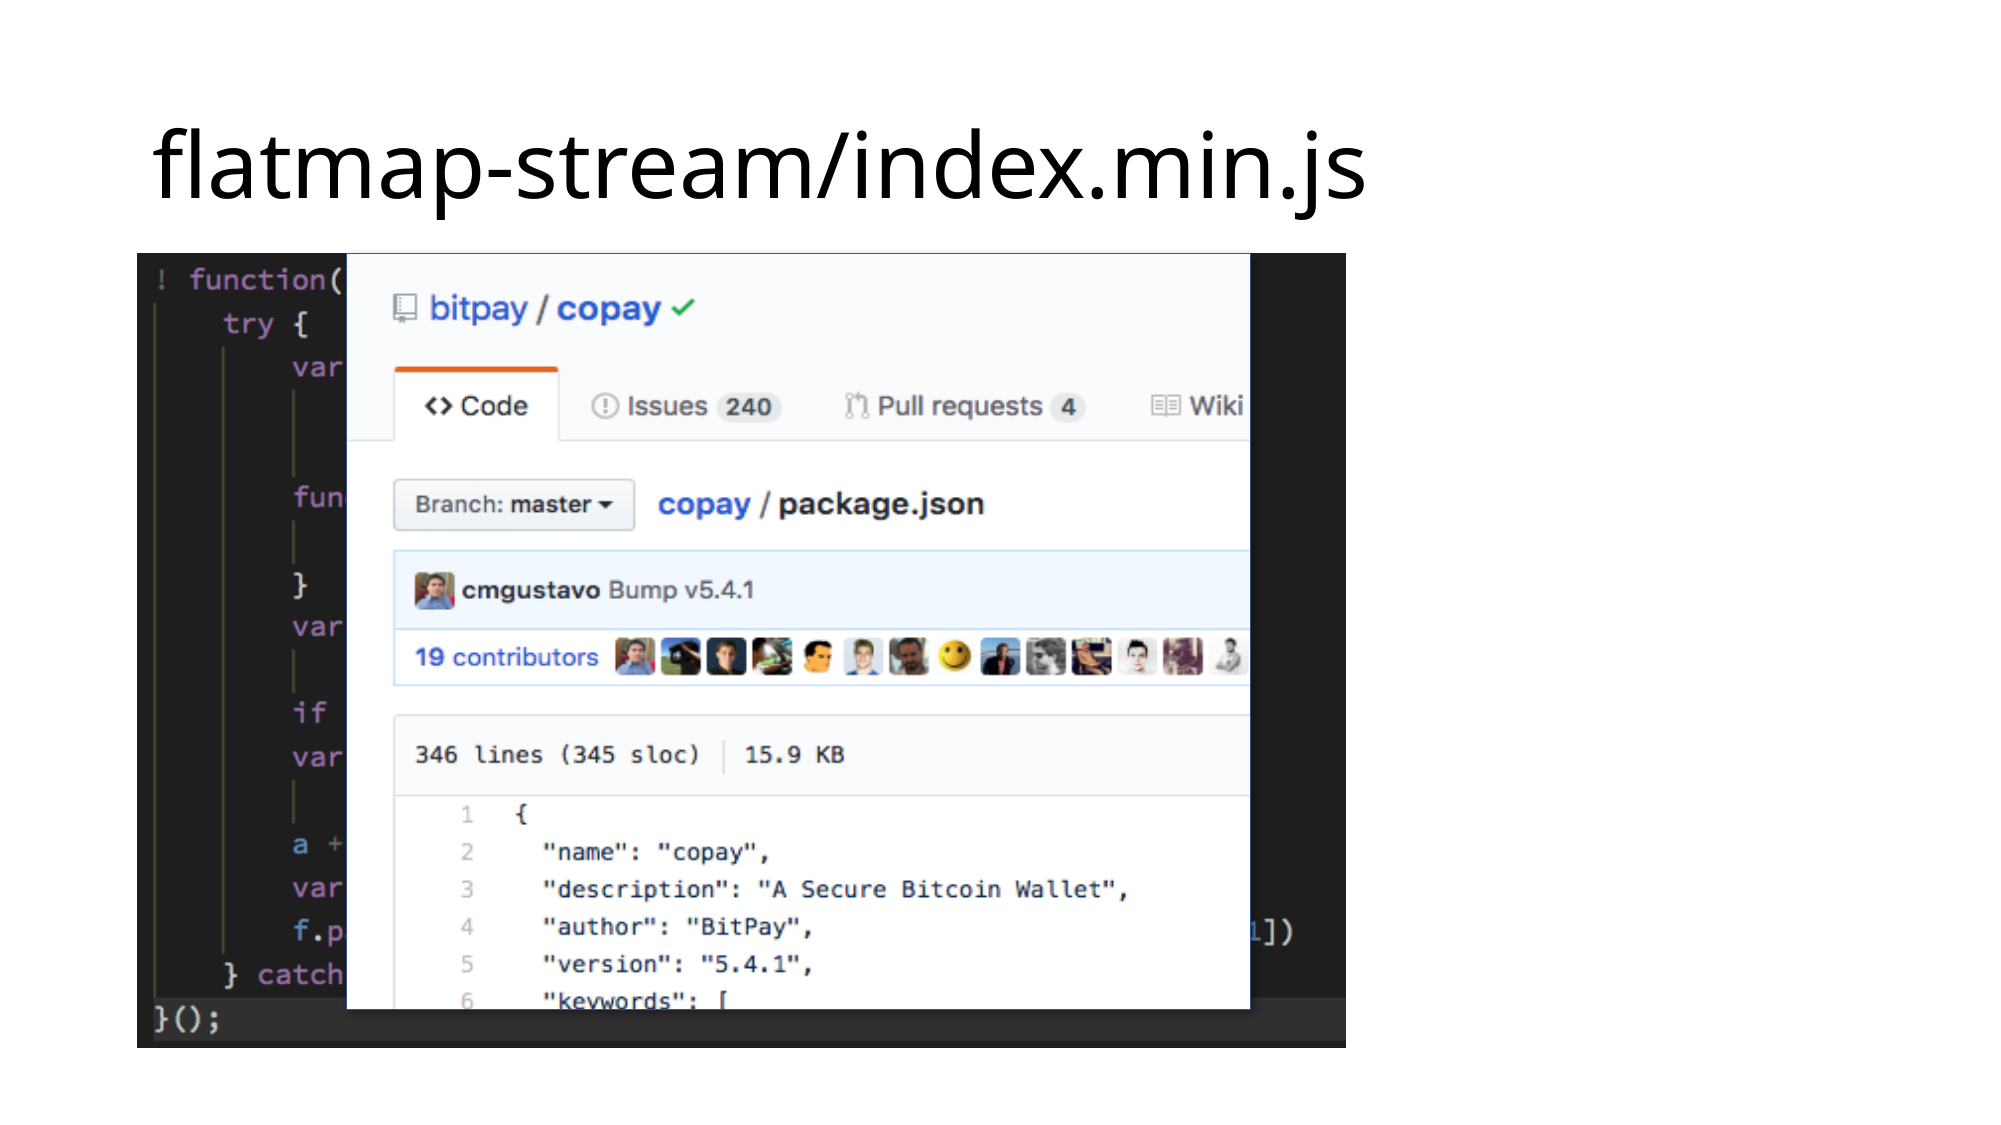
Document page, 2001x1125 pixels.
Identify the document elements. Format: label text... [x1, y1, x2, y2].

picture [137, 253, 1346, 1048]
title flatmap-stream/index.min.js [137, 59, 1863, 278]
